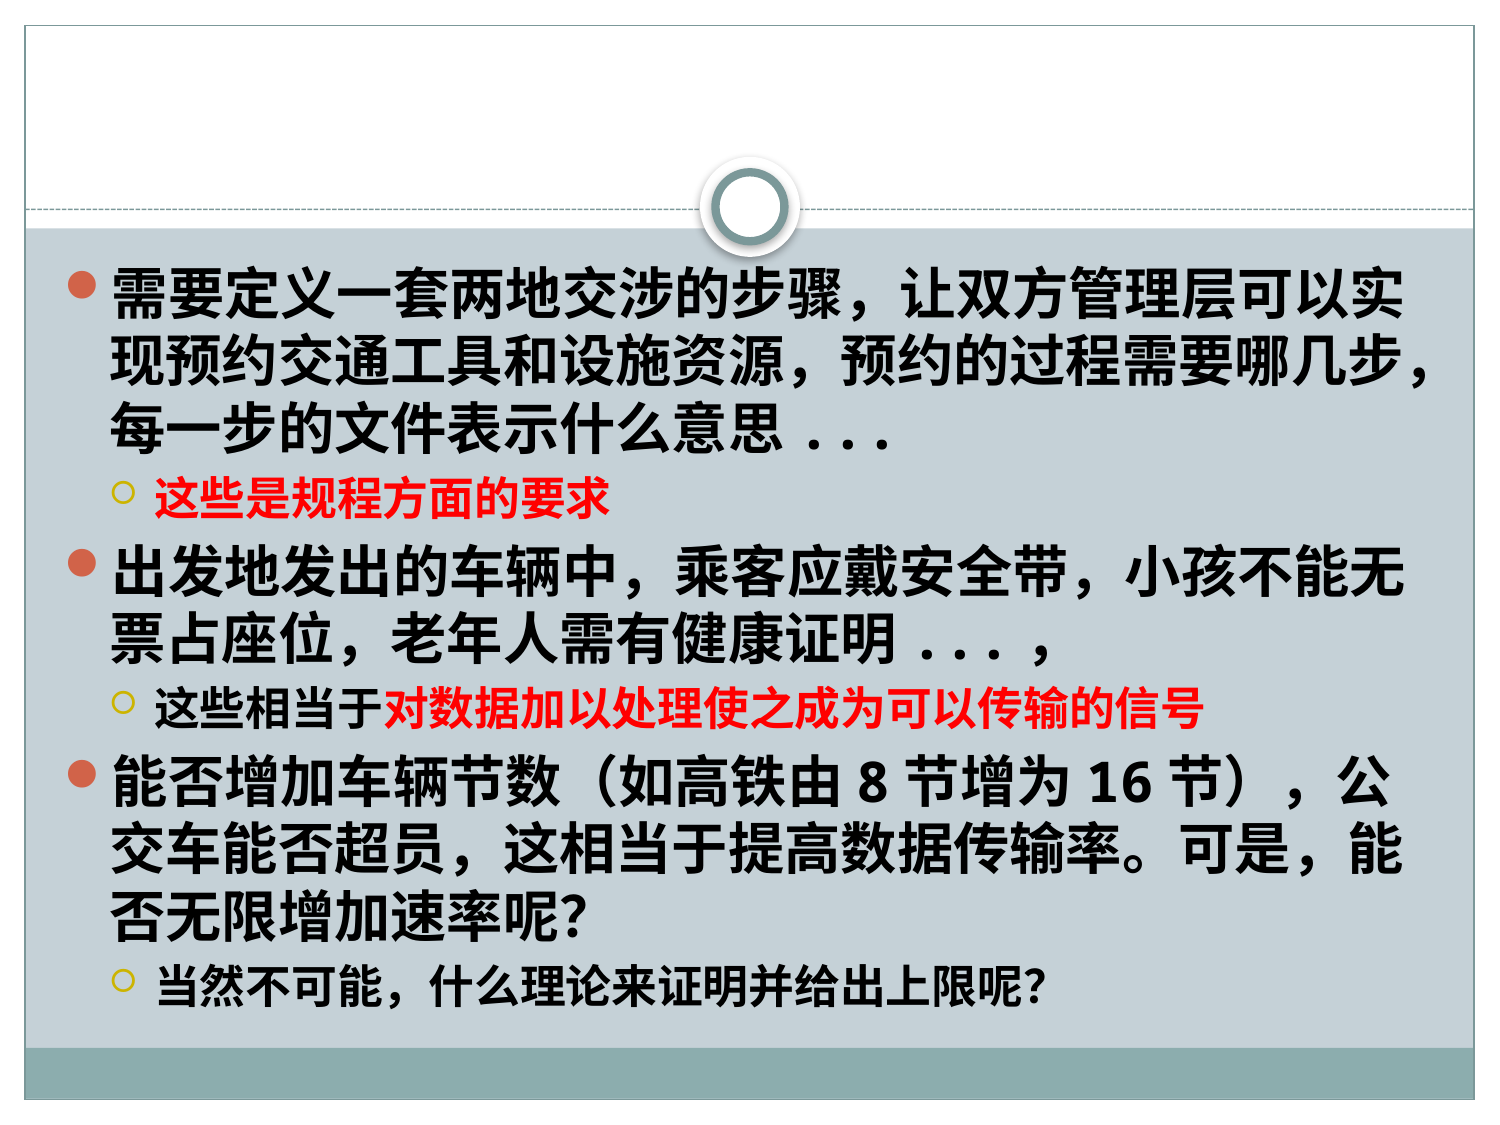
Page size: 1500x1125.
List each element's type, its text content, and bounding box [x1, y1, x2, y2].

list 需要定义一套两地交涉的步骤，让双方管理层可以实现预约交通工具和设施资源，预约的过程需要哪几步，每一步的文件表示什么意思... 这些是规程方面的要求 出发地发出的车辆中，乘客应戴安全带，小孩不能无票占座位，老年人需有健康证明...， 这些相当于对数据加以处理使之成为可以传输的信号 能否增加车辆节数（如高铁由8节增为16节），公交车能否超员，这相当于提高数据传输率。可是，能否无限增加速率呢？ 当然不可能，什么理论来证明并给出上限呢？ [49, 250, 1445, 1035]
